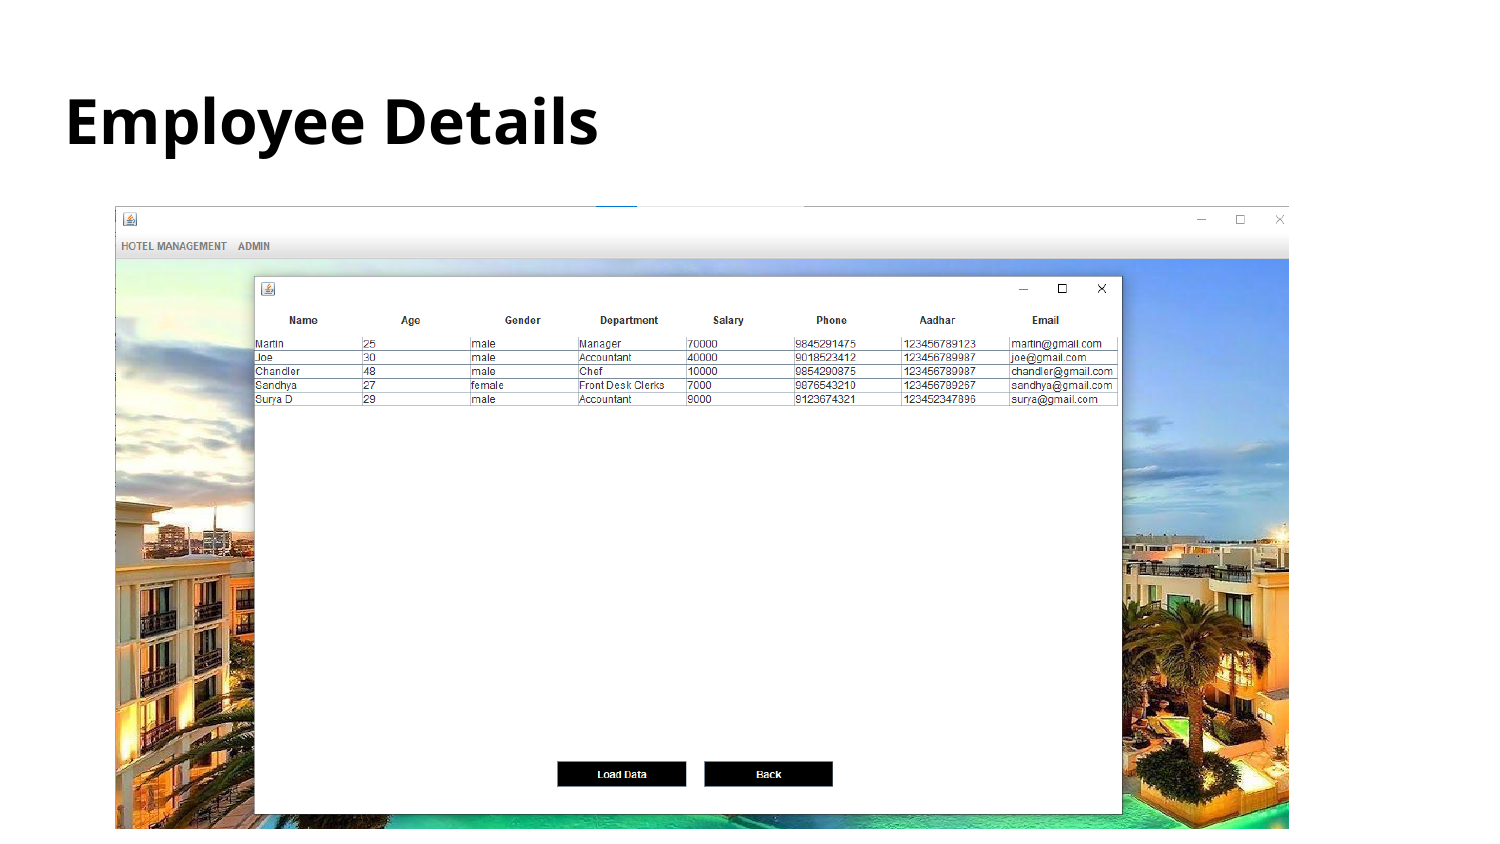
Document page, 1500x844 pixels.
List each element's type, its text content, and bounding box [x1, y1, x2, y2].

picture [115, 206, 1289, 829]
title Employee Details [49, 67, 1448, 173]
